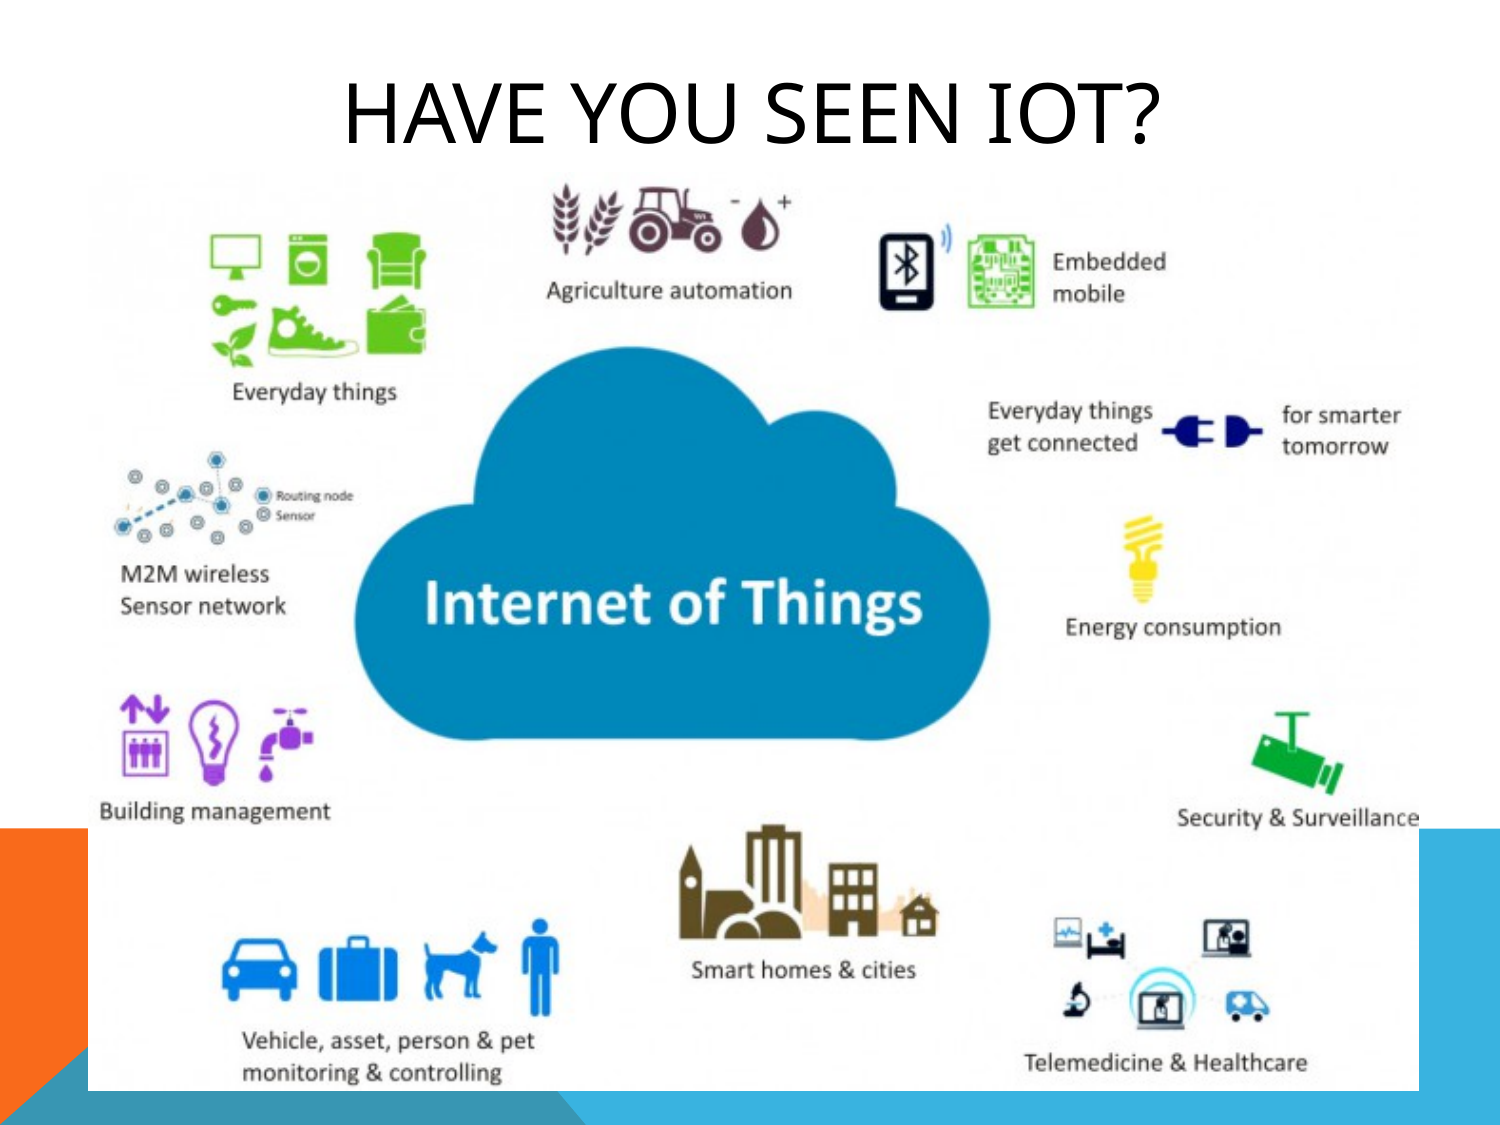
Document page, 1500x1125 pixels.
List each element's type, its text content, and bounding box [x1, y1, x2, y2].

picture [88, 172, 1419, 1091]
title HAVE YOU SEEN IOT? [135, 60, 1369, 161]
